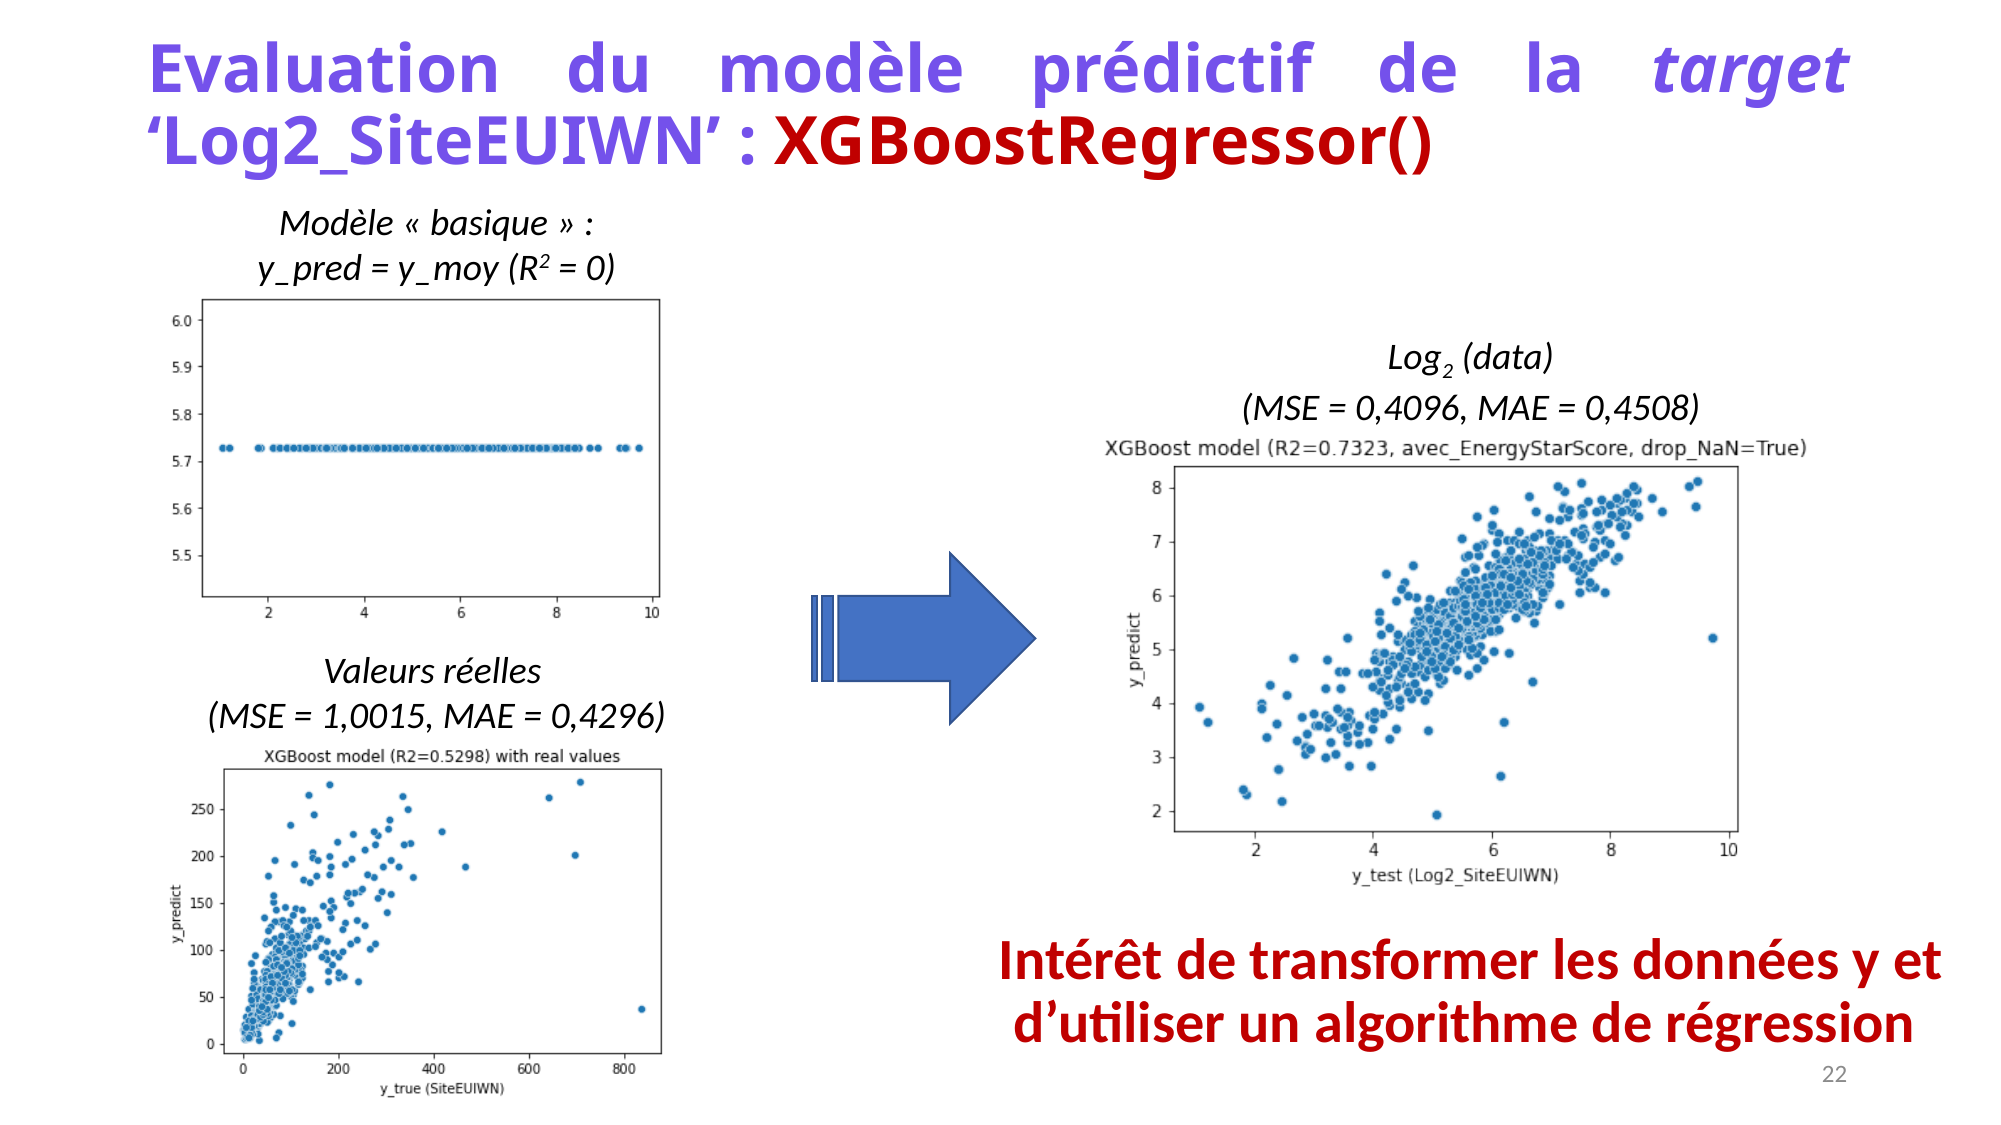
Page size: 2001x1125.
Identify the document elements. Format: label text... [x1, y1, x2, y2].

picture [1082, 407, 1810, 892]
text_box Modèle « basique » : y_pred = y_moy (R2 = 0) [214, 190, 659, 291]
text_box Evaluation du modèle prédictif de la target ‘Log2_SiteEUIWN’ : XGBoostRegressor() [132, 28, 1865, 166]
text_box Log2 (data) (MSE = 0,4096, MAE = 0,4508) [1216, 324, 1725, 407]
text_box Valeurs réelles (MSE = 1,0015, MAE = 0,4296) [190, 638, 683, 744]
text_box [811, 595, 818, 682]
text_box [837, 550, 1037, 727]
text_box Intérêt de transformer les données y et d’utiliser un algorithme de régression [949, 921, 1993, 1073]
text_box [821, 595, 834, 682]
picture [161, 740, 670, 1104]
picture [161, 291, 670, 629]
slide_number 22 [1412, 1073, 1863, 1103]
